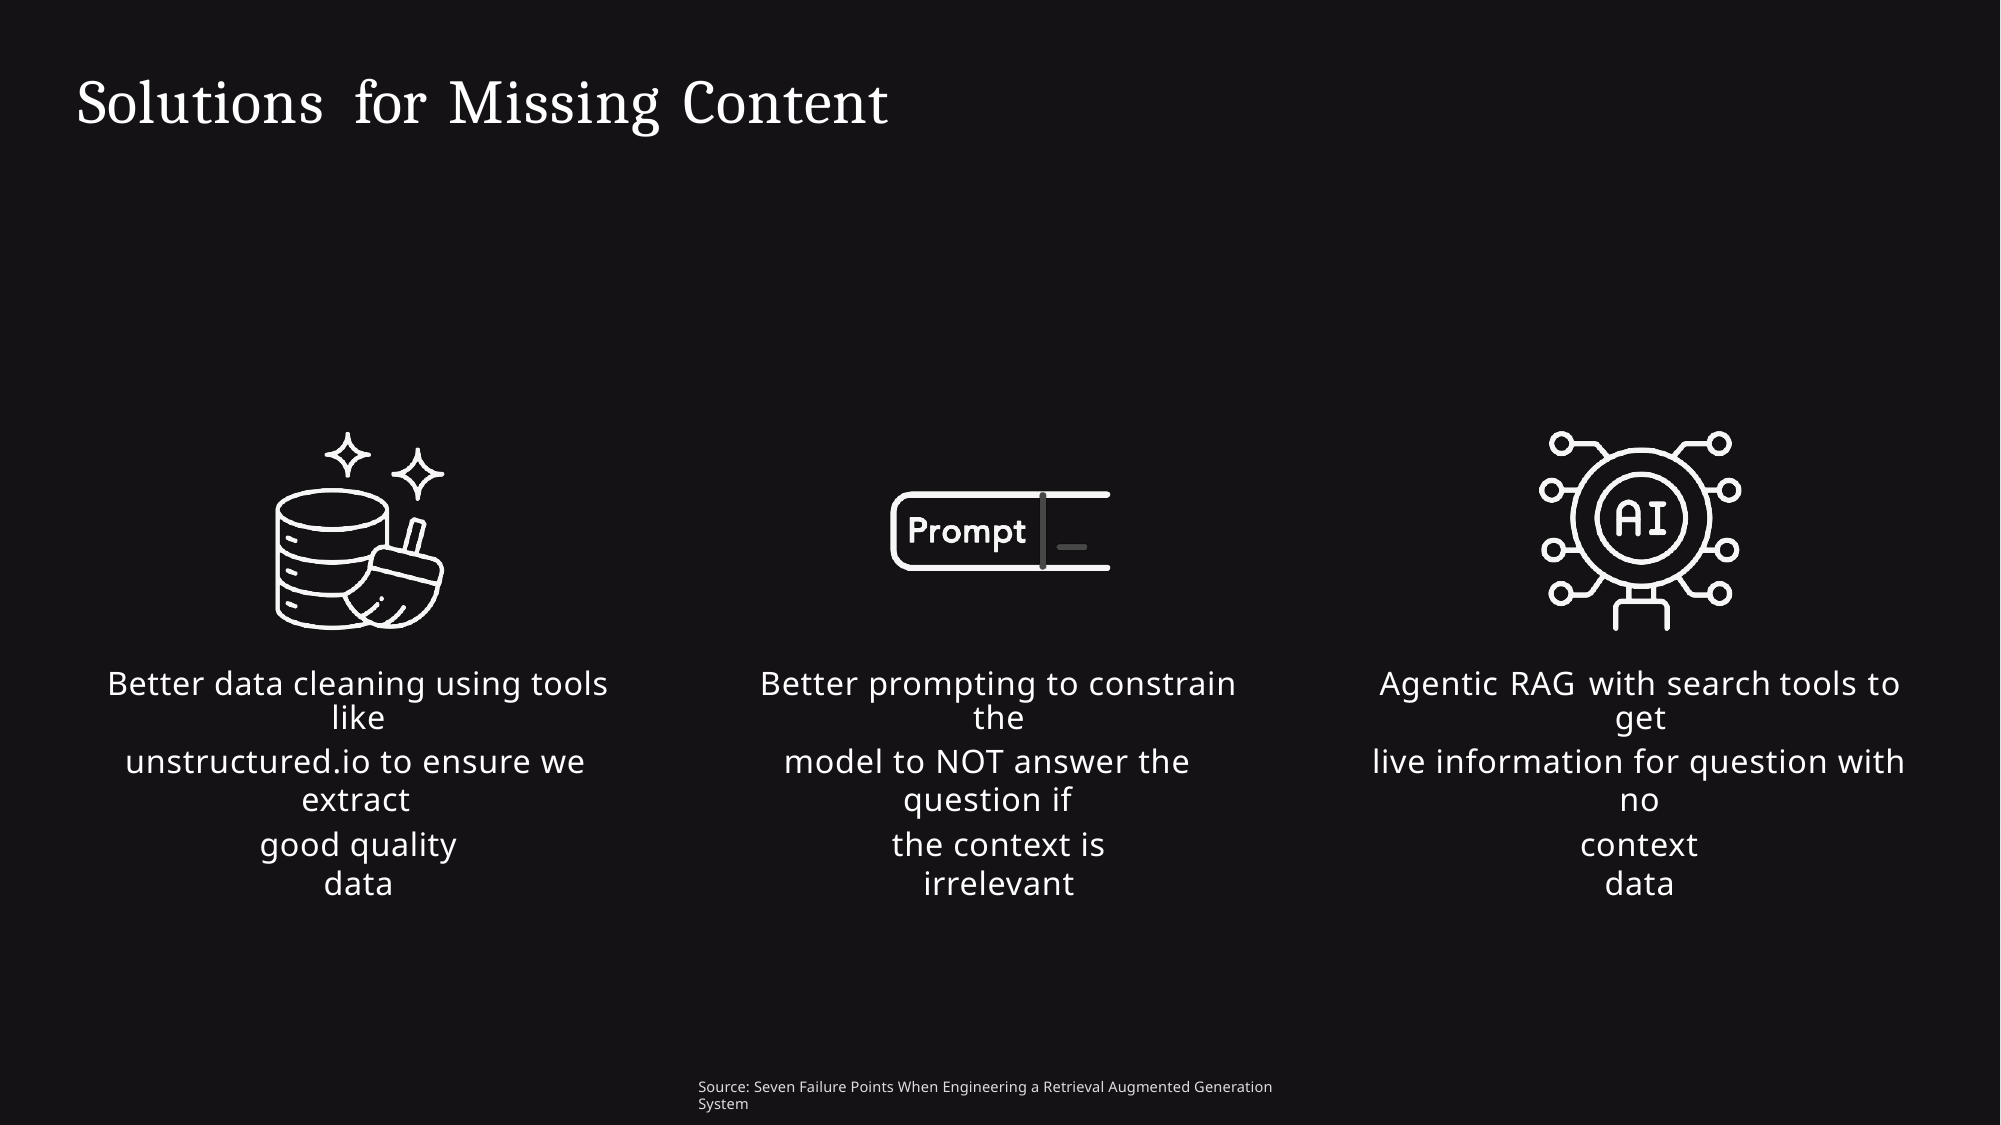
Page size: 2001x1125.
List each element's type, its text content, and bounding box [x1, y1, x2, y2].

text_box [252, 423, 467, 638]
text_box [0, 0, 2000, 1125]
text_box Source: Seven Failure Points When Engineering a Retrieval Augmented Generation System [696, 1077, 1304, 1097]
text_box [1532, 423, 1748, 638]
text_box [882, 413, 1117, 648]
text_box Content [680, 67, 915, 135]
text_box Better prompting to constrain the model to NOT answer the question if the context is irrelevant [726, 664, 1275, 789]
text_box Solutions [76, 67, 351, 135]
text_box Missing [446, 67, 679, 135]
text_box for [352, 67, 445, 135]
text_box Agentic RAG with search tools to get live information for question with no context data [1368, 664, 1914, 789]
text_box Better data cleaning using tools like unstructured.io to ensure we extract good quality data [89, 664, 630, 789]
